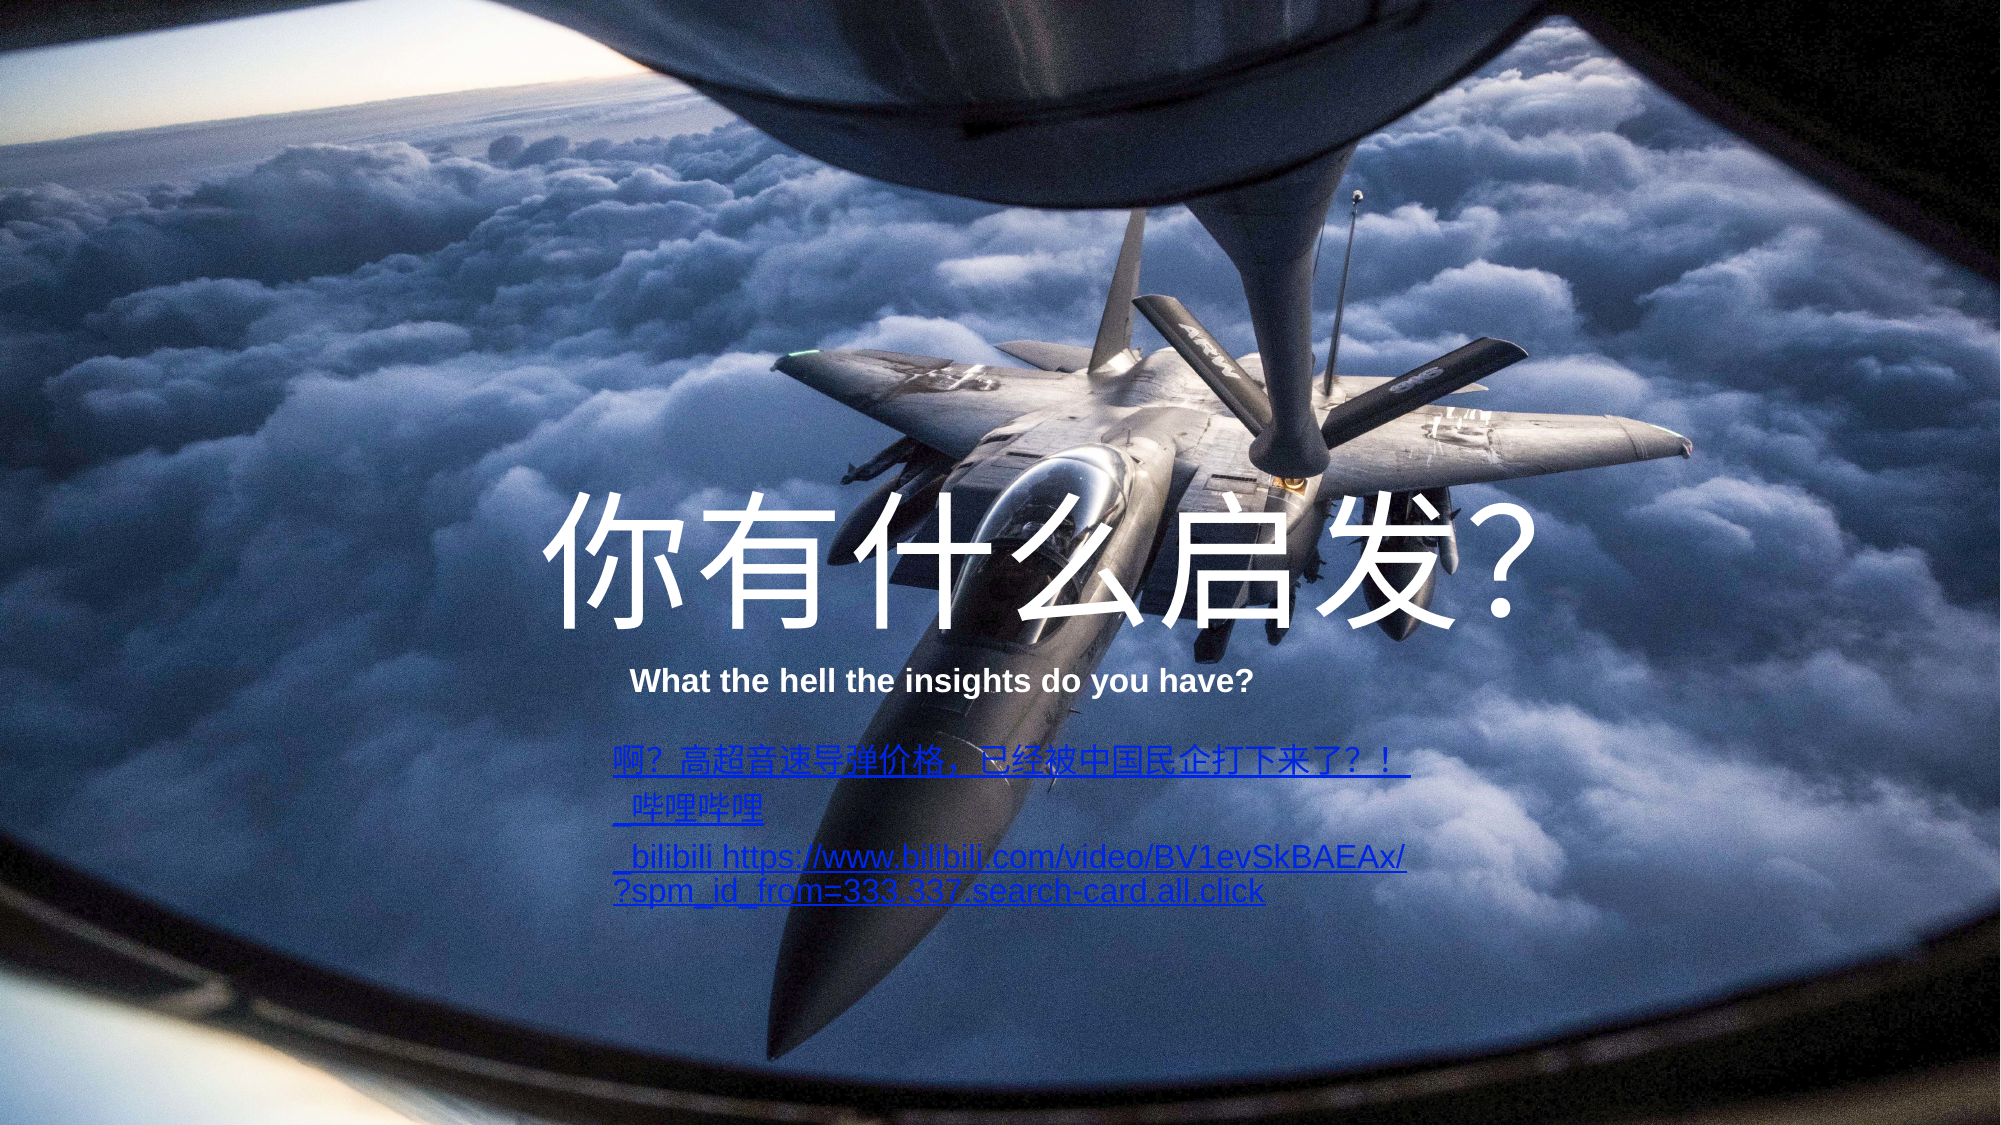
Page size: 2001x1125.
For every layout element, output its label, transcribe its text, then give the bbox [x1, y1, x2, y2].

text_box 啊？高超音速导弹价格，已经被中国民企打下来了？！_哔哩哔哩_bilibili https://www.bilibili.com/video/BV1evSkBAEAx/?spm_id_from=333.337.search-card.all.click [598, 732, 1432, 883]
text_box What the hell the insights do you have? [614, 651, 1449, 707]
subtitle 你有什么启发？ [186, 441, 1969, 684]
picture [0, 0, 2001, 1125]
